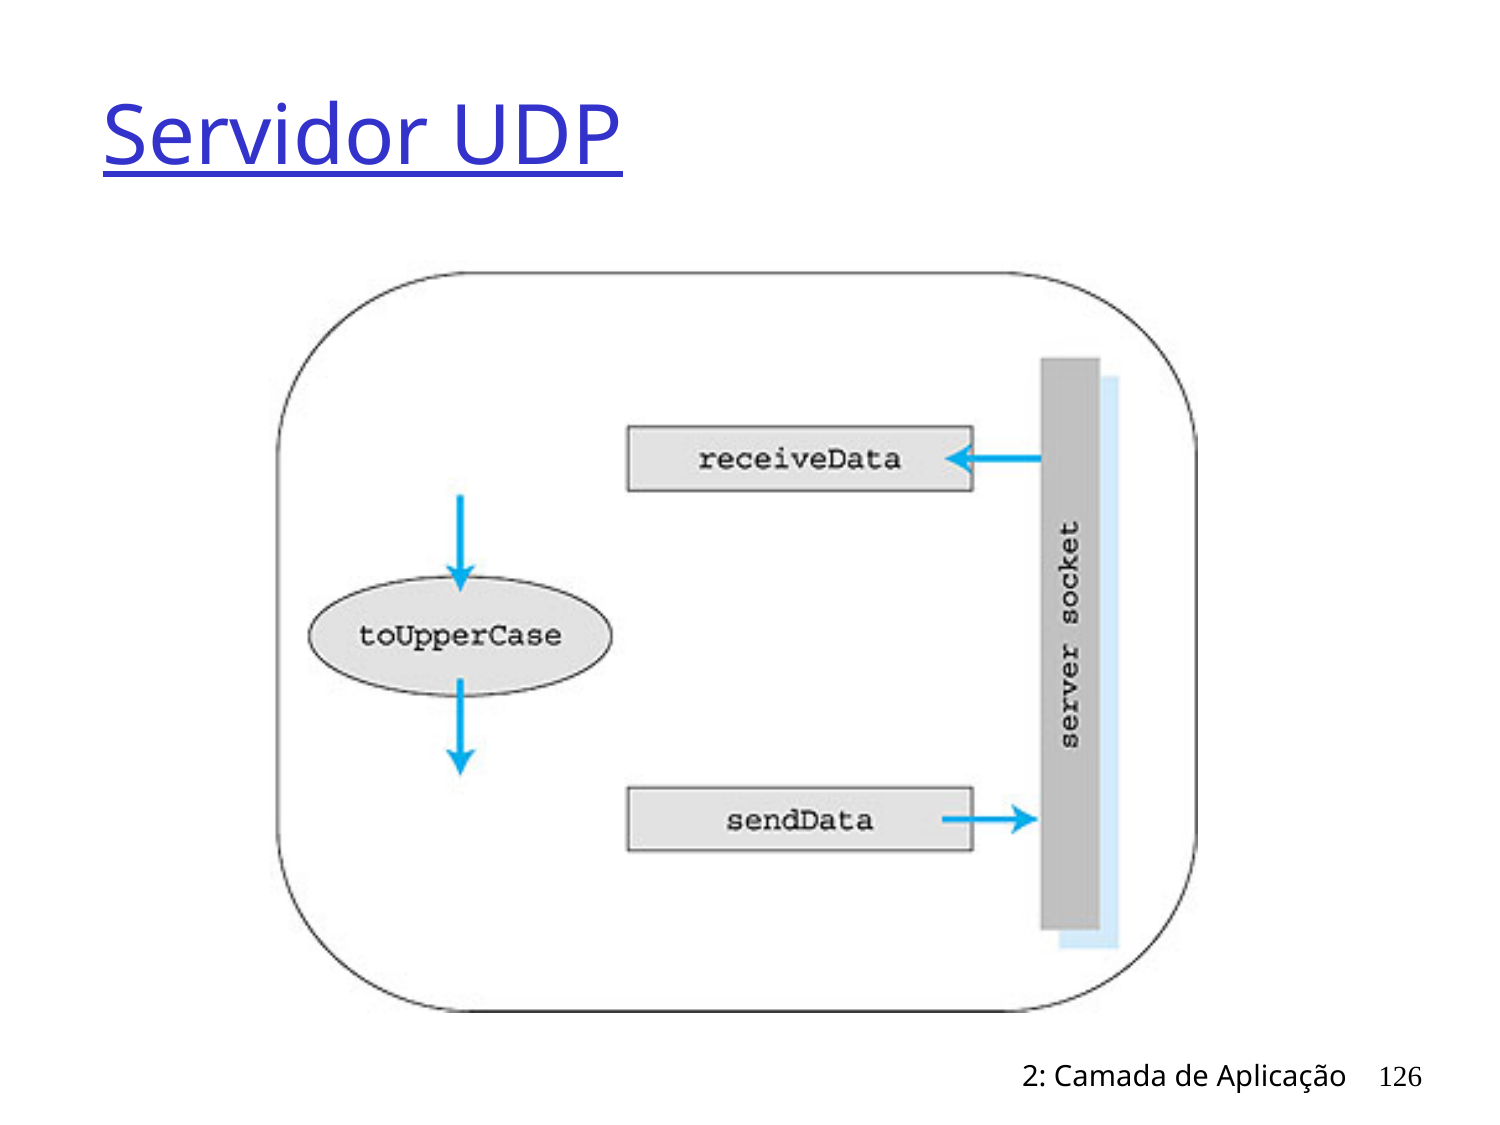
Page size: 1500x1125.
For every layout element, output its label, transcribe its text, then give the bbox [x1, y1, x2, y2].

slide_number 126 [1362, 1049, 1438, 1125]
footer 2: Camada de Aplicação [887, 1049, 1362, 1125]
picture [269, 260, 1198, 1013]
title Servidor UDP [87, 37, 1363, 226]
